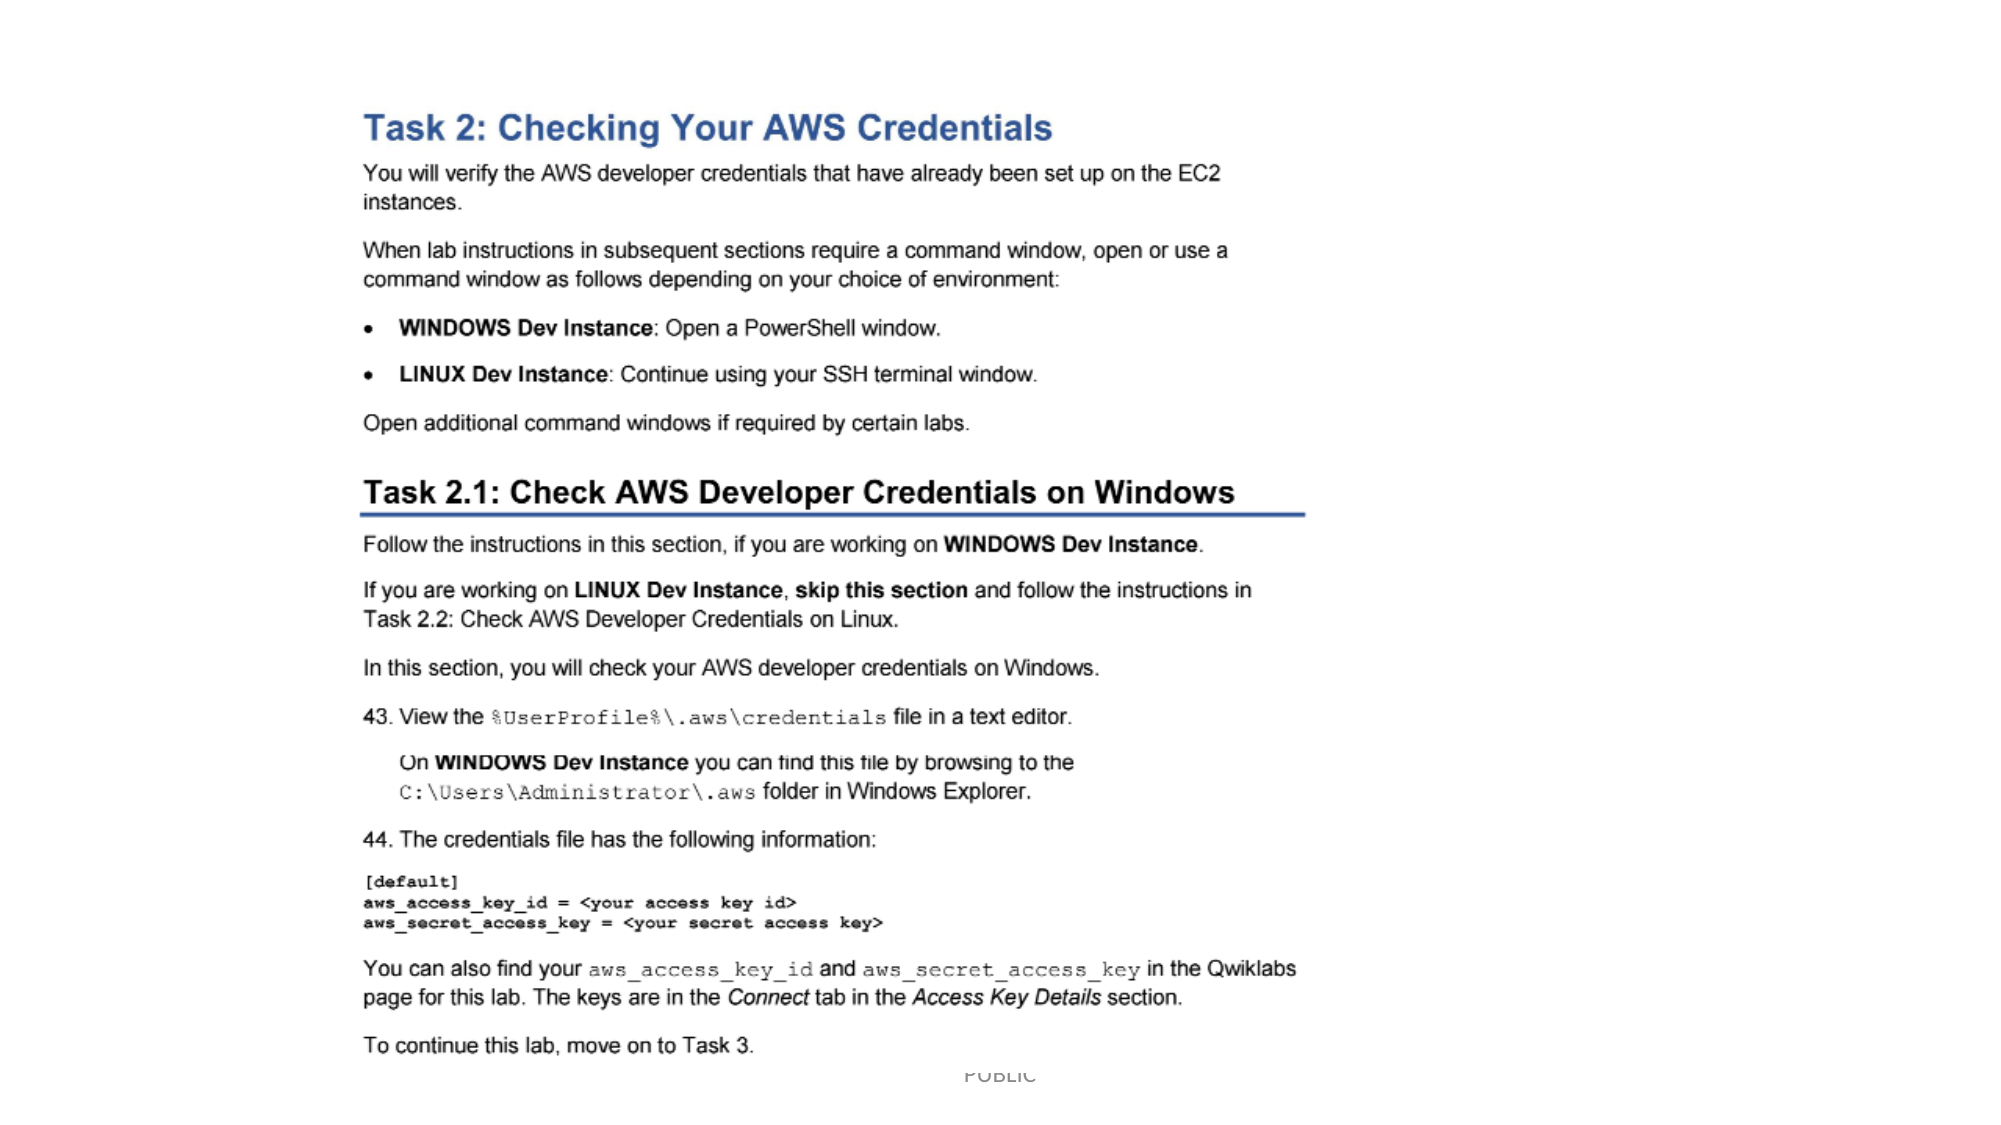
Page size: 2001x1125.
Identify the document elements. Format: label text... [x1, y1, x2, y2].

picture [332, 94, 1338, 1073]
footer PUBLIC [662, 1073, 1338, 1103]
